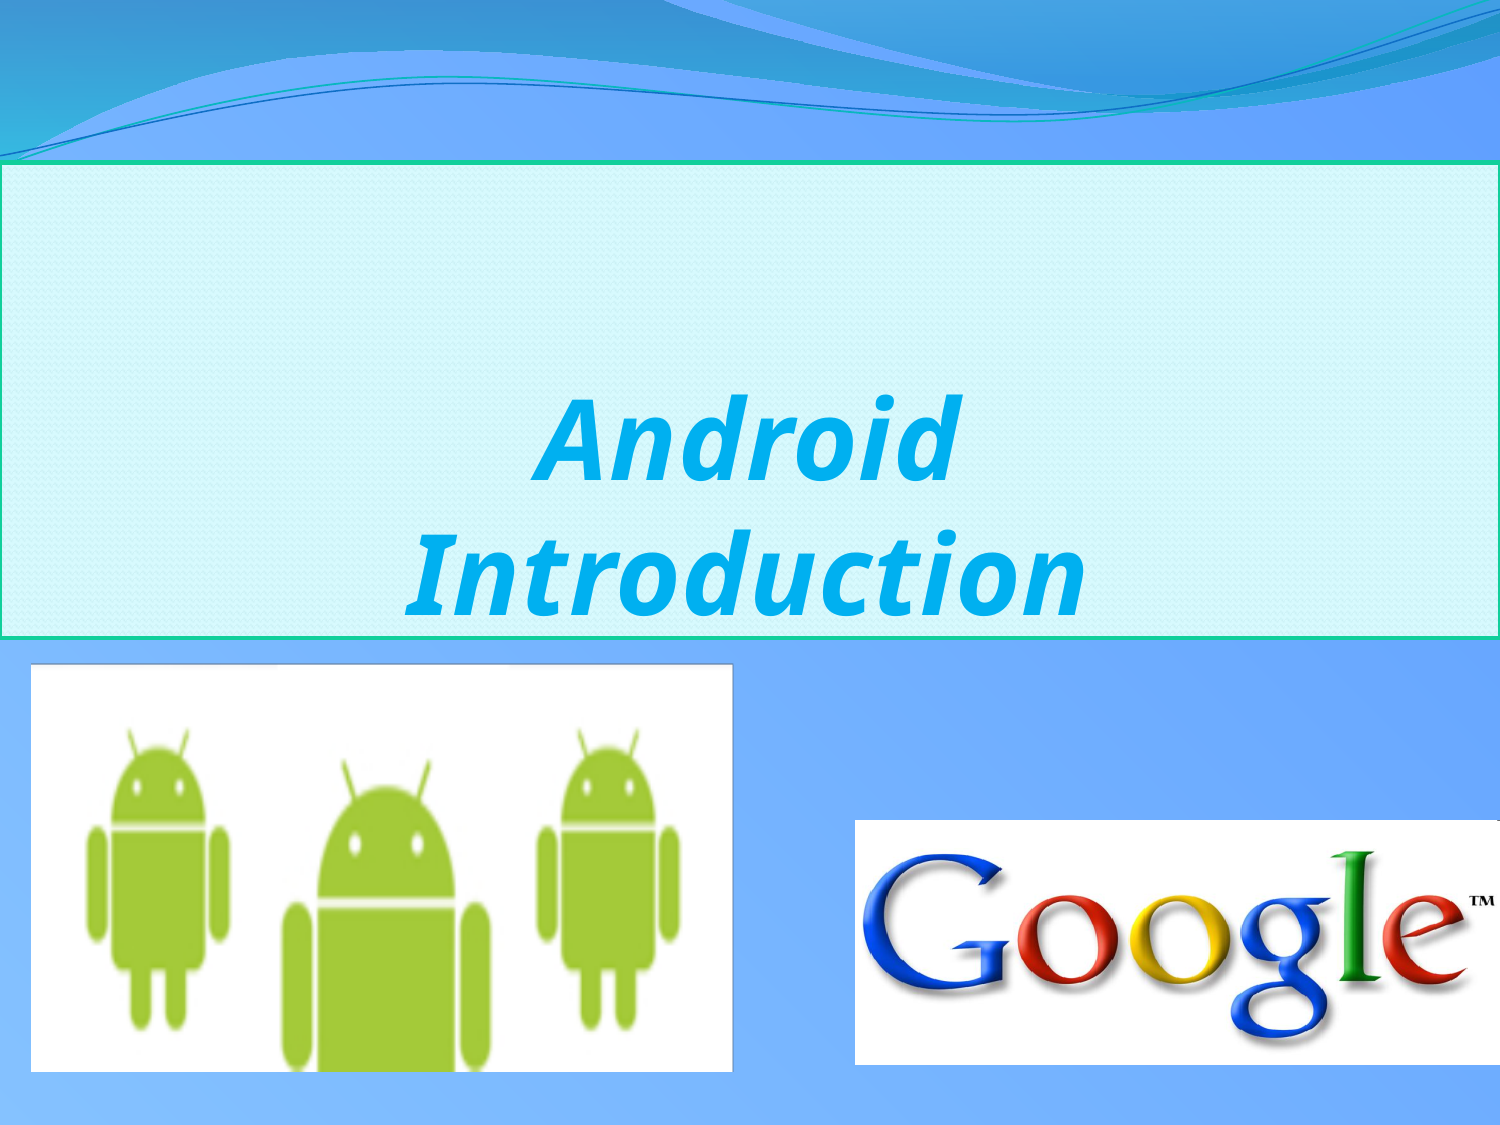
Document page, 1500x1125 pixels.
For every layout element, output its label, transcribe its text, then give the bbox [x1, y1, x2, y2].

text_box [734, 486, 766, 639]
picture [855, 820, 1500, 1065]
title Android Introduction [0, 160, 1500, 640]
picture [31, 662, 735, 1072]
